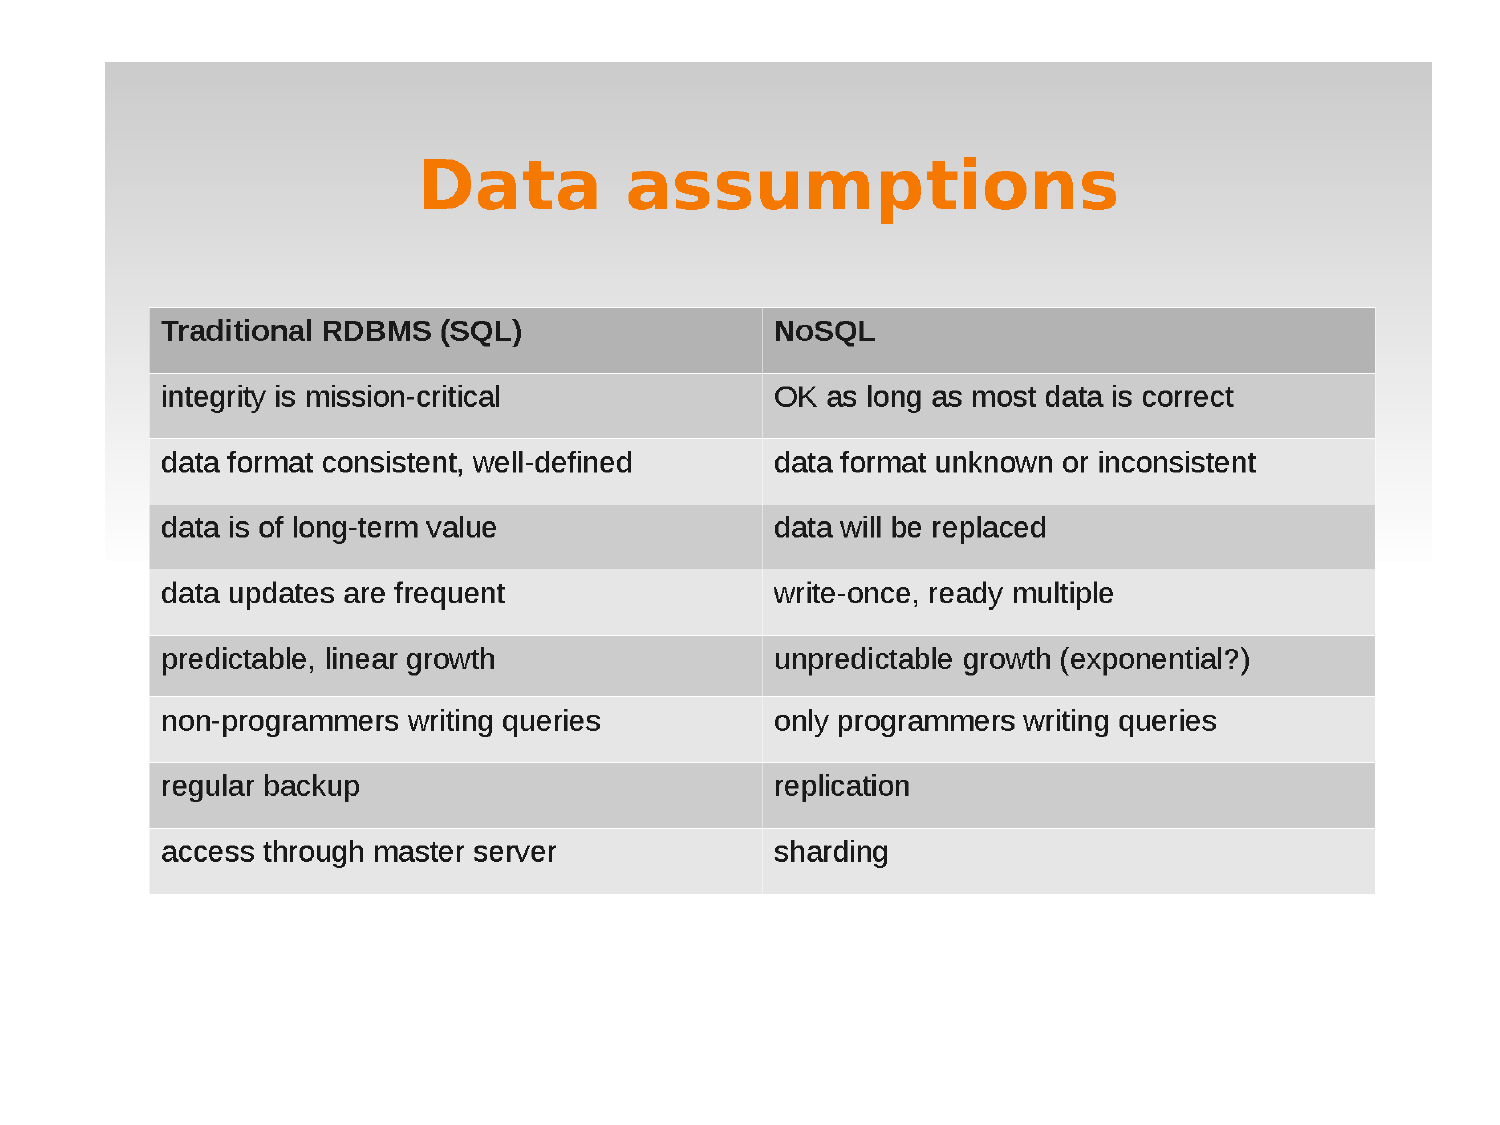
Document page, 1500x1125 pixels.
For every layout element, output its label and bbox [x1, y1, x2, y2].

picture [105, 62, 1432, 1058]
